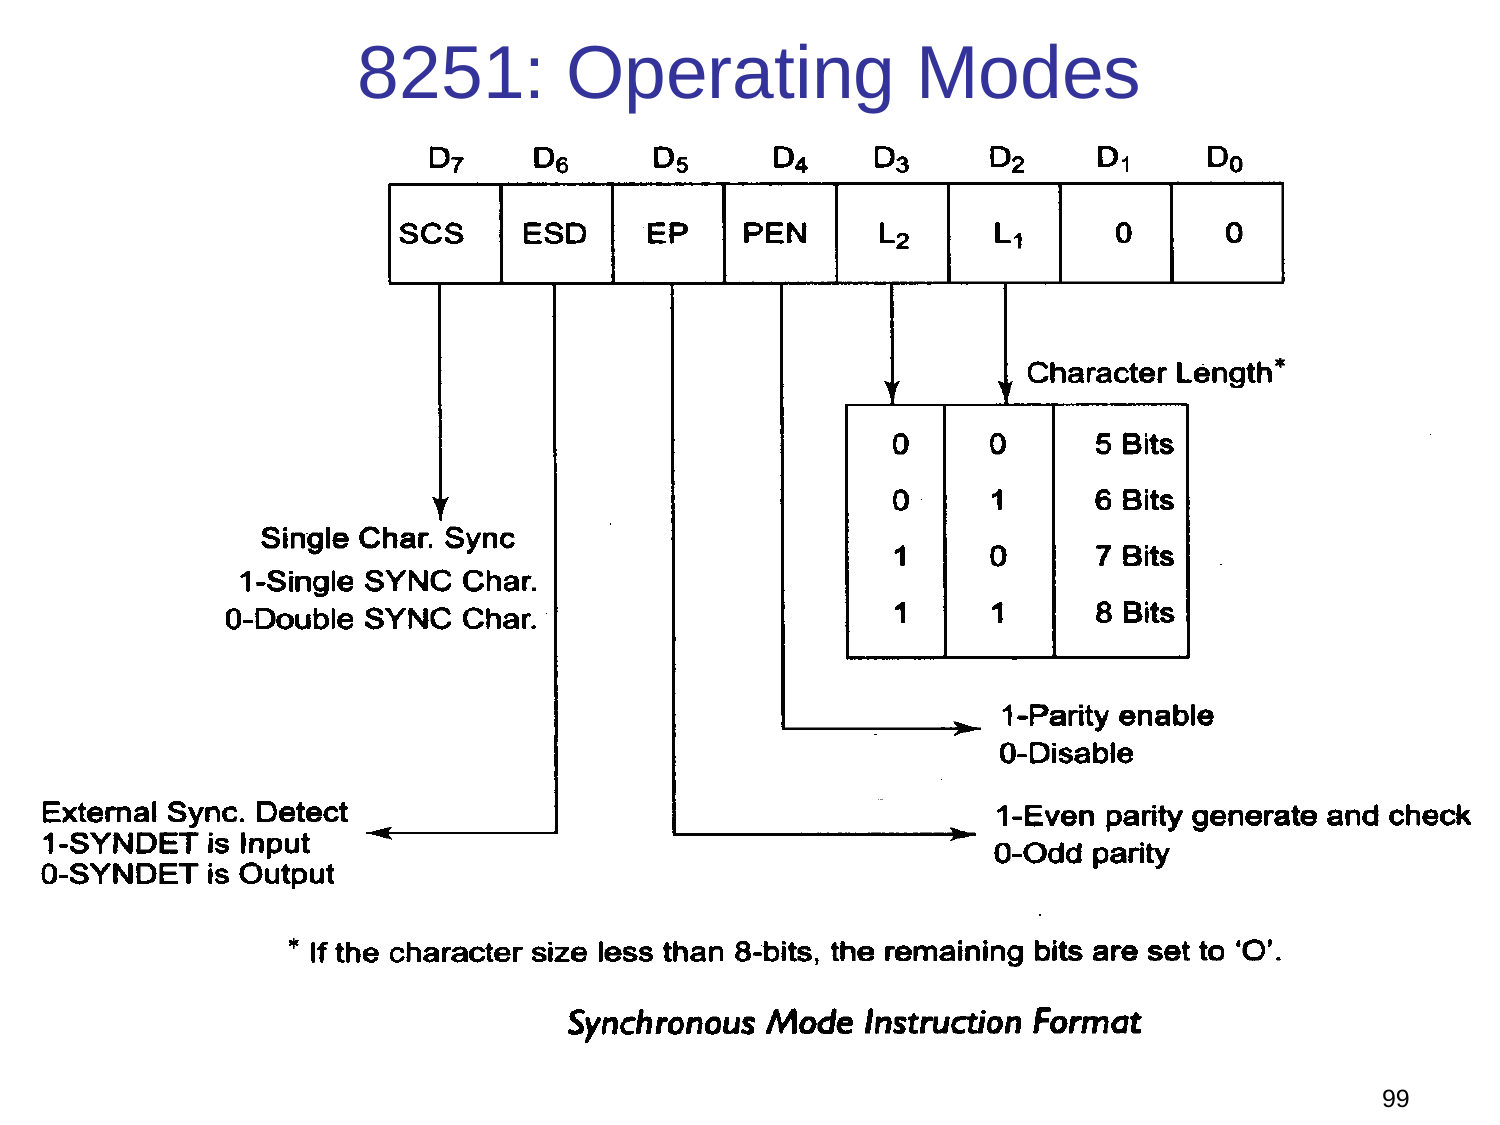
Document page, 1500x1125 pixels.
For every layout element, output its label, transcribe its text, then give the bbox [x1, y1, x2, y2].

slide_number 99 [1074, 1074, 1426, 1103]
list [24, 137, 1476, 1051]
title 8251: Operating Modes [24, 12, 1476, 126]
